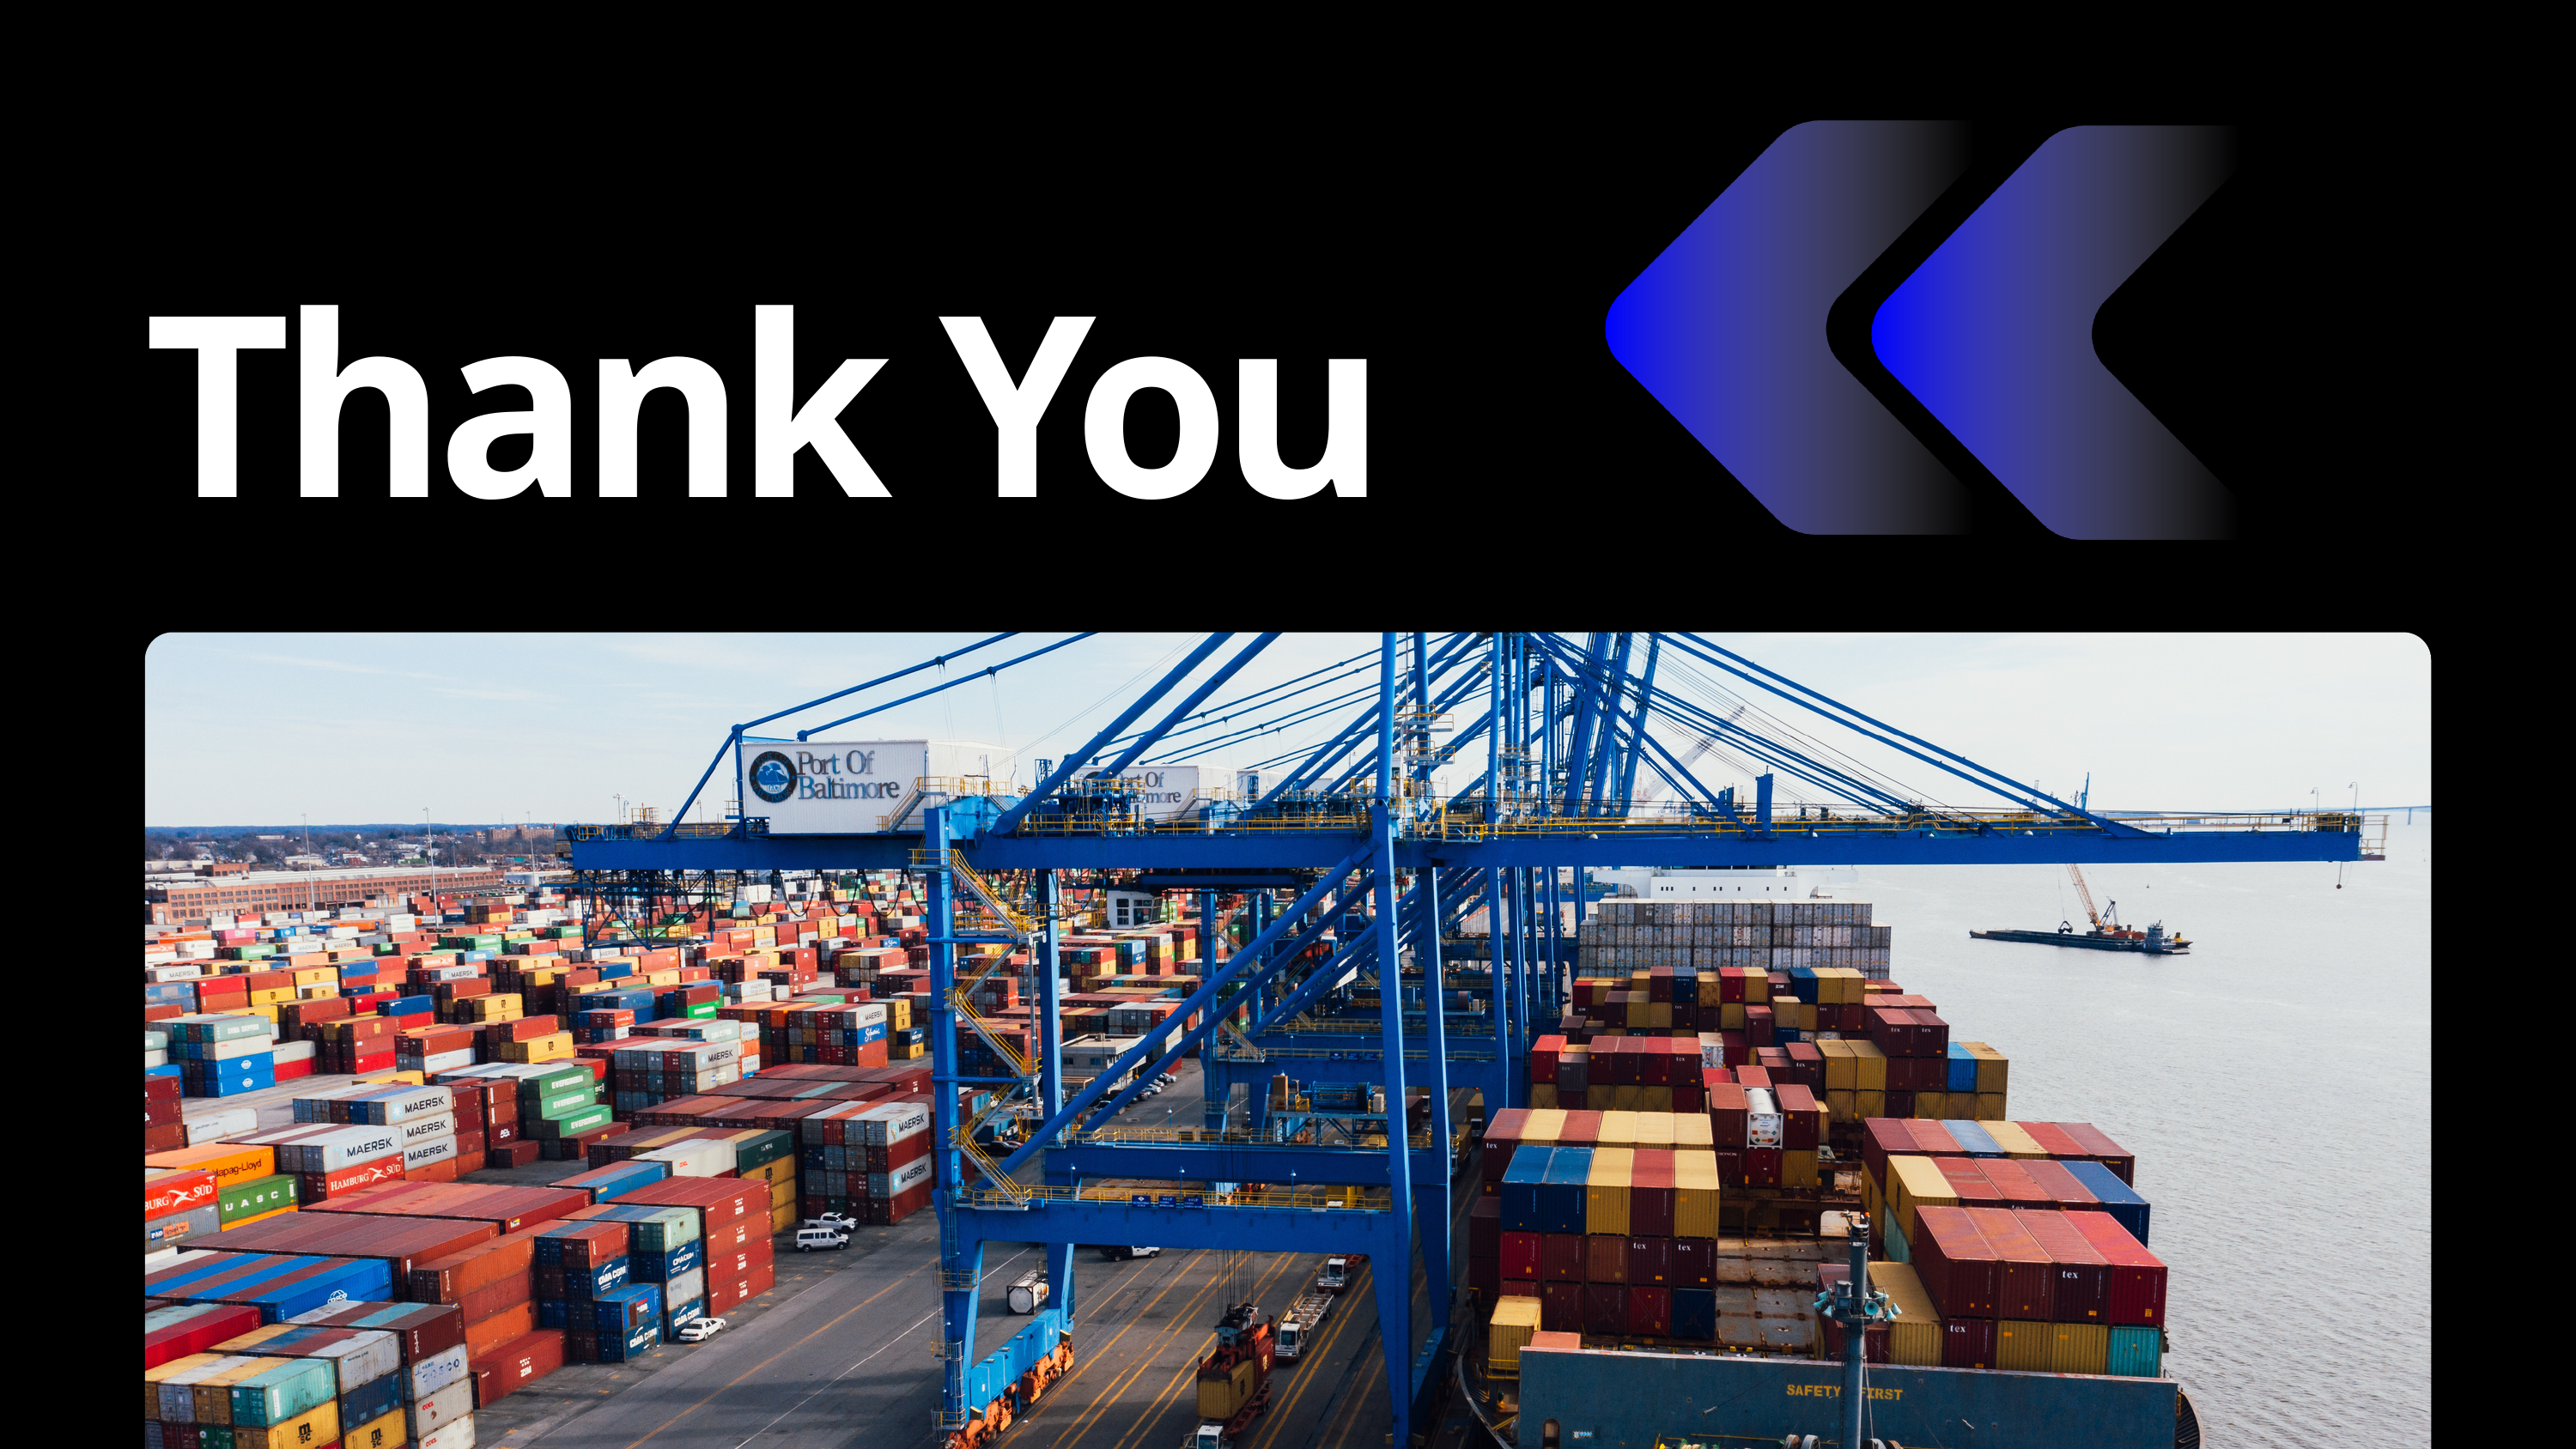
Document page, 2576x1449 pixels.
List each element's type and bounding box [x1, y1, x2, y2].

text_box [1601, 120, 2014, 535]
text_box [144, 632, 2432, 1449]
text_box [1868, 125, 2280, 540]
text_box [144, 256, 1784, 540]
